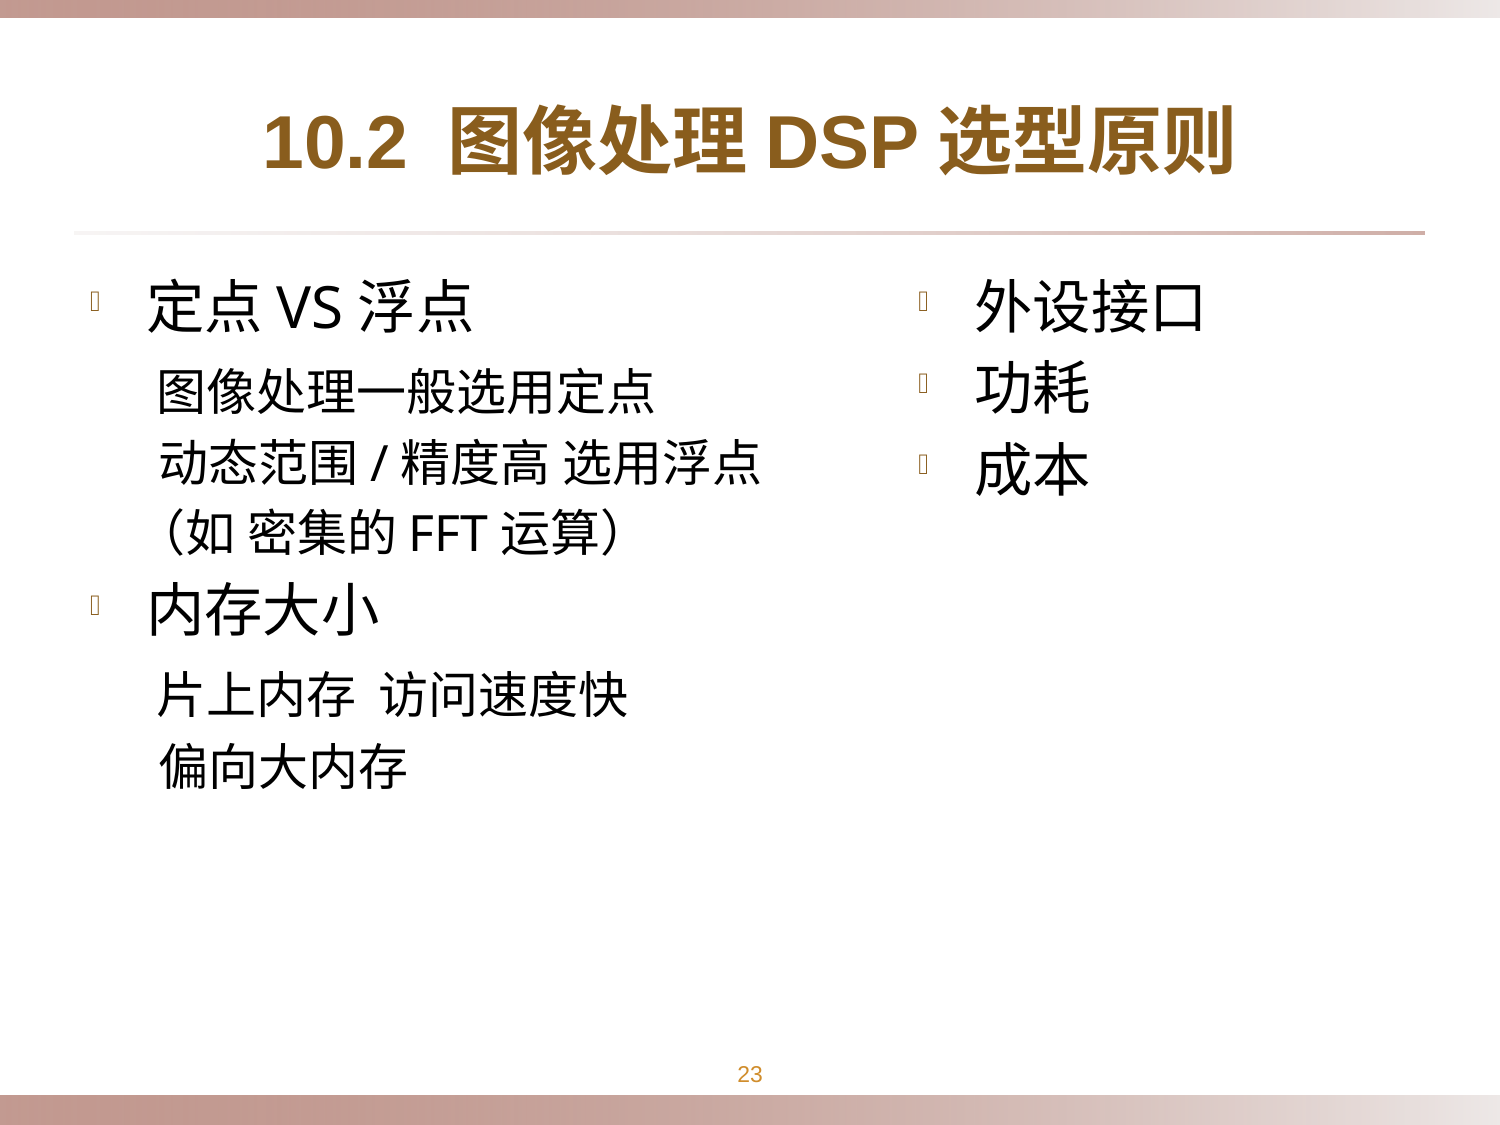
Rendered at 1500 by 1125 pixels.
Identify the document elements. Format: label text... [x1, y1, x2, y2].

slide_number 23 [675, 1050, 825, 1097]
list 定点VS浮点 图像处理一般选用定点 动态范围/精度高 选用浮点 （如 密集的FFT运算） 内存大小 片上内存 访问速度快 偏向大内存 [75, 262, 810, 1032]
text_box 外设接口 功耗 成本 [903, 262, 1429, 1032]
title 10.2 图像处理DSP选型原则 [75, 45, 1425, 233]
